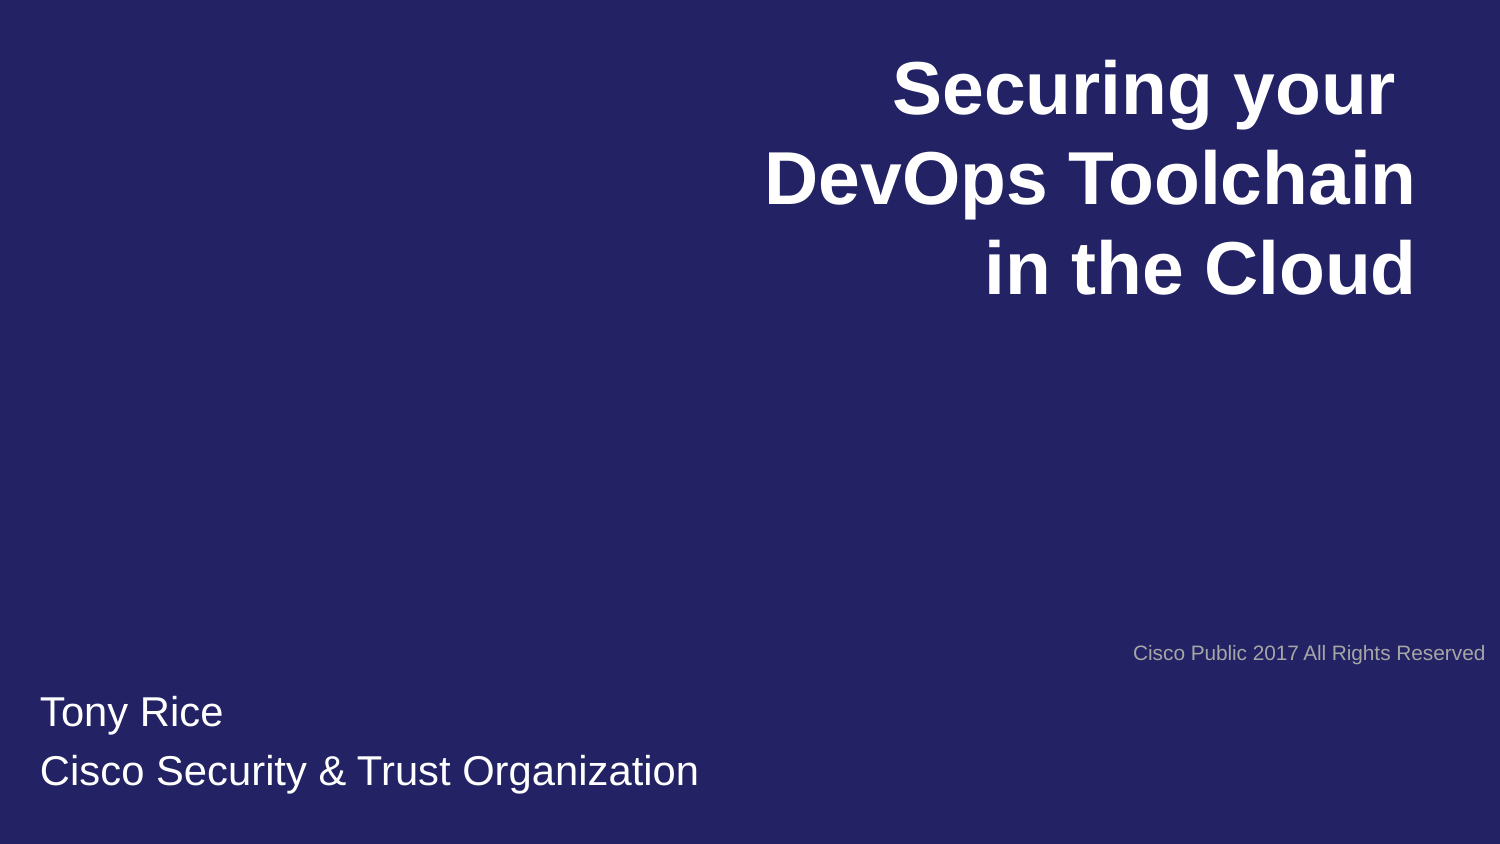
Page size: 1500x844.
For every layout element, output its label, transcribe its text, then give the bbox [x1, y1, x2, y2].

list Tony Rice Cisco Security & Trust Organization [24, 677, 1481, 834]
title Securing your DevOps Toolchain in the Cloud [191, 32, 1433, 318]
